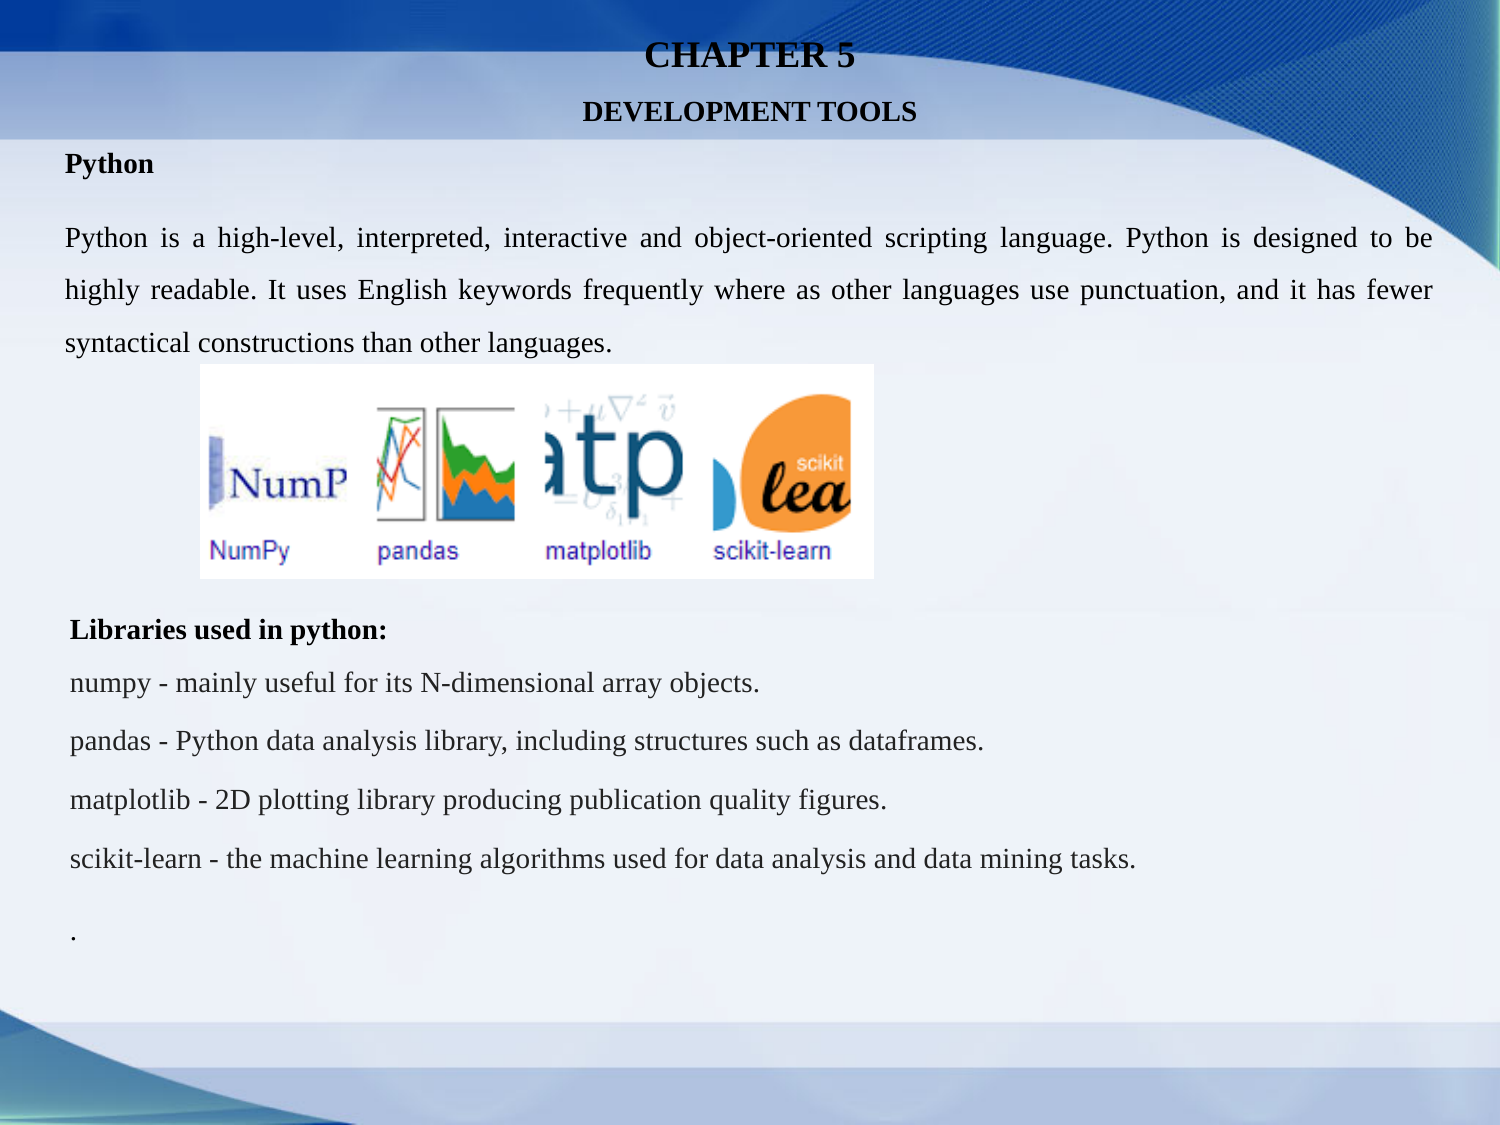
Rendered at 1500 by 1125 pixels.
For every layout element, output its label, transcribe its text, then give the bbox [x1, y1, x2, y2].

text_box CHAPTER 5 DEVELOPMENT TOOLS Python Python is a high-level, interpreted, interactive and object-oriented scripting language. Python is designed to be highly readable. It uses English keywords frequently where as other languages use punctuation, and it has fewer syntactical constructions than other languages. Libraries used in python: numpy - mainly useful for its N-dimensional array objects. pandas - Python data analysis library, including structures such as dataframes. matplotlib - 2D plotting library producing publication quality figures. scikit-learn - the machine learning algorithms used for data analysis and data mining tasks. . [50, 0, 1450, 954]
picture [200, 364, 875, 579]
picture [0, 0, 1500, 1125]
